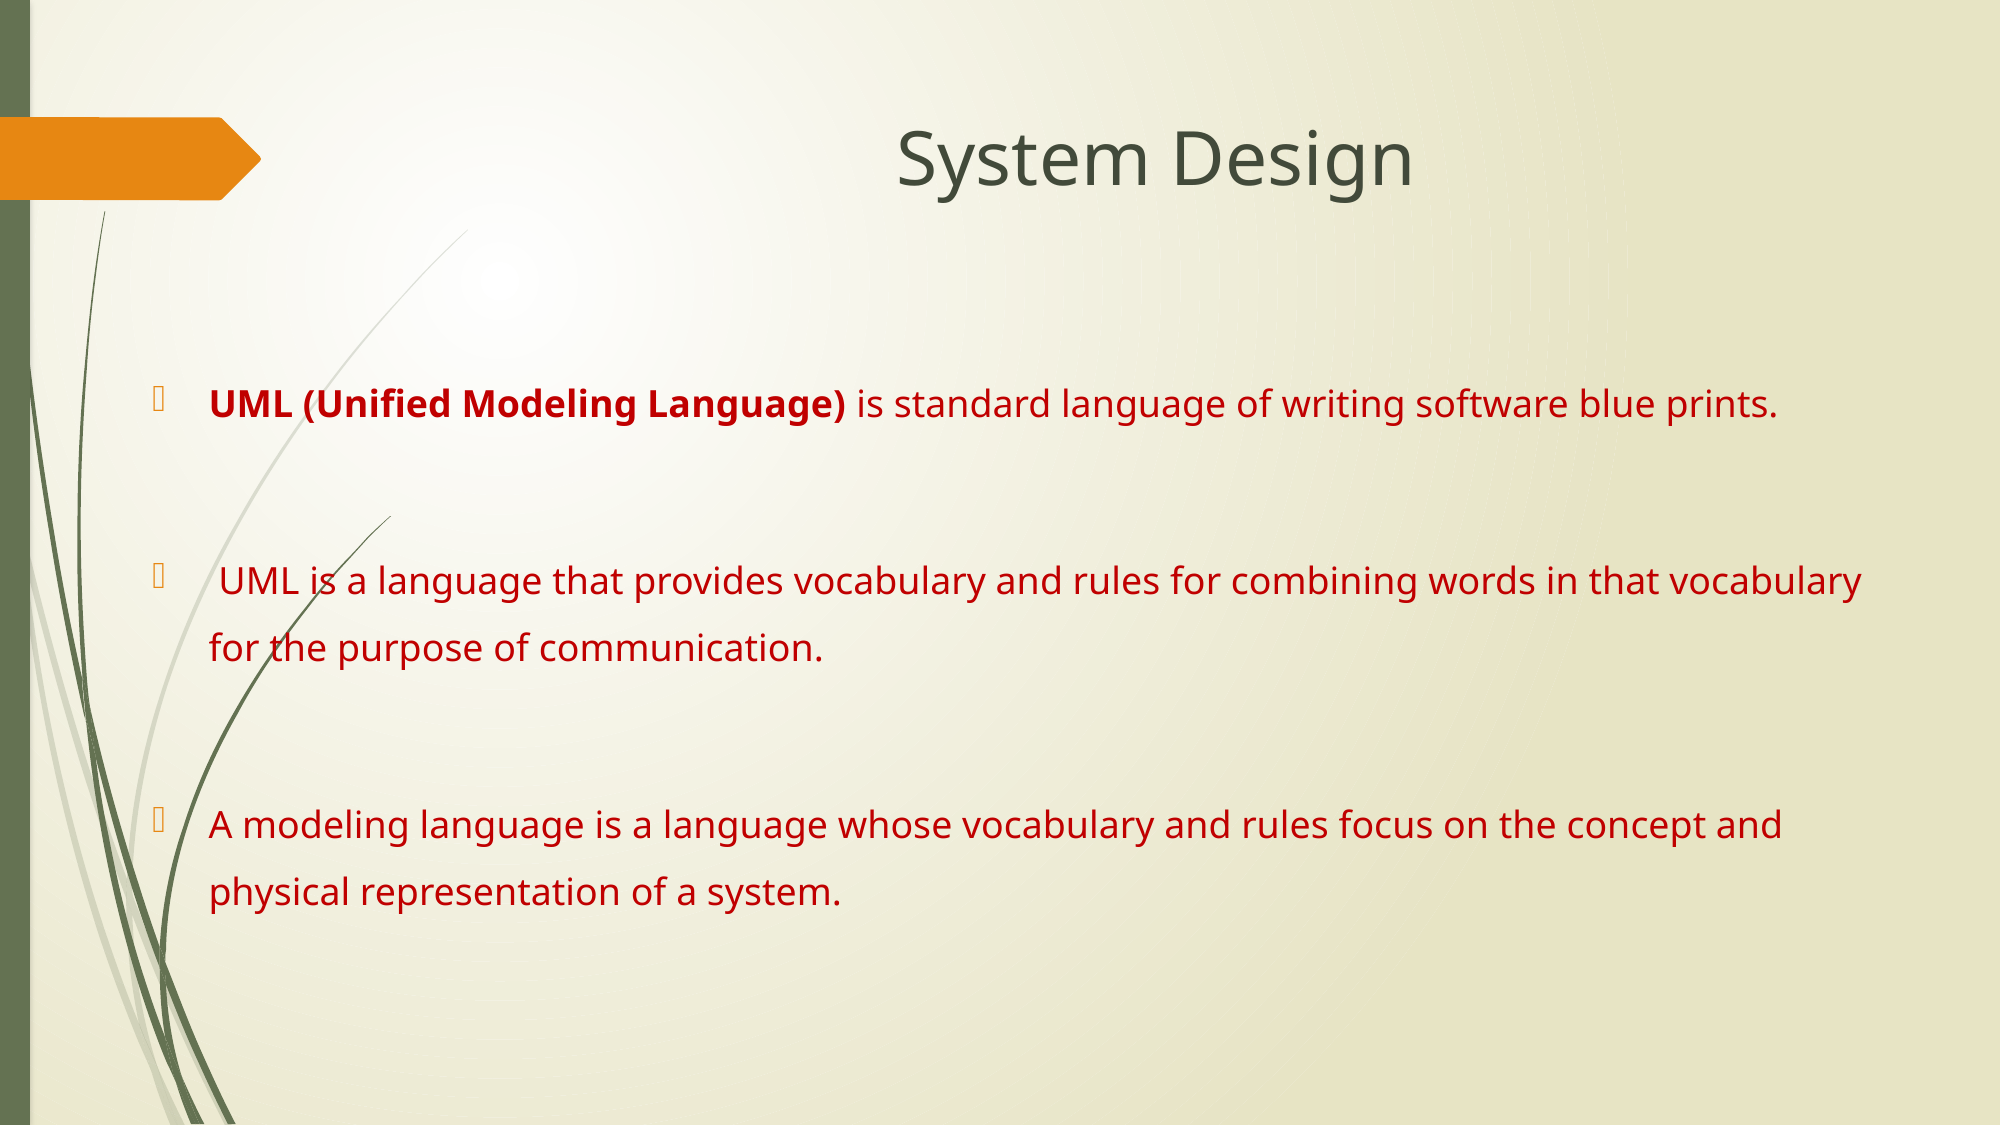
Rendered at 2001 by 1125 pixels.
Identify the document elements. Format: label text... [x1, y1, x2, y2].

list UML (Unified Modeling Language) is standard language of writing software blue prints. UML is a language that provides vocabulary and rules for combining words in that vocabulary for the purpose of communication. A modeling language is a language whose vocabulary and rules focus on the concept and physical representation of a system. [137, 350, 1888, 1065]
title System Design [425, 102, 1888, 313]
